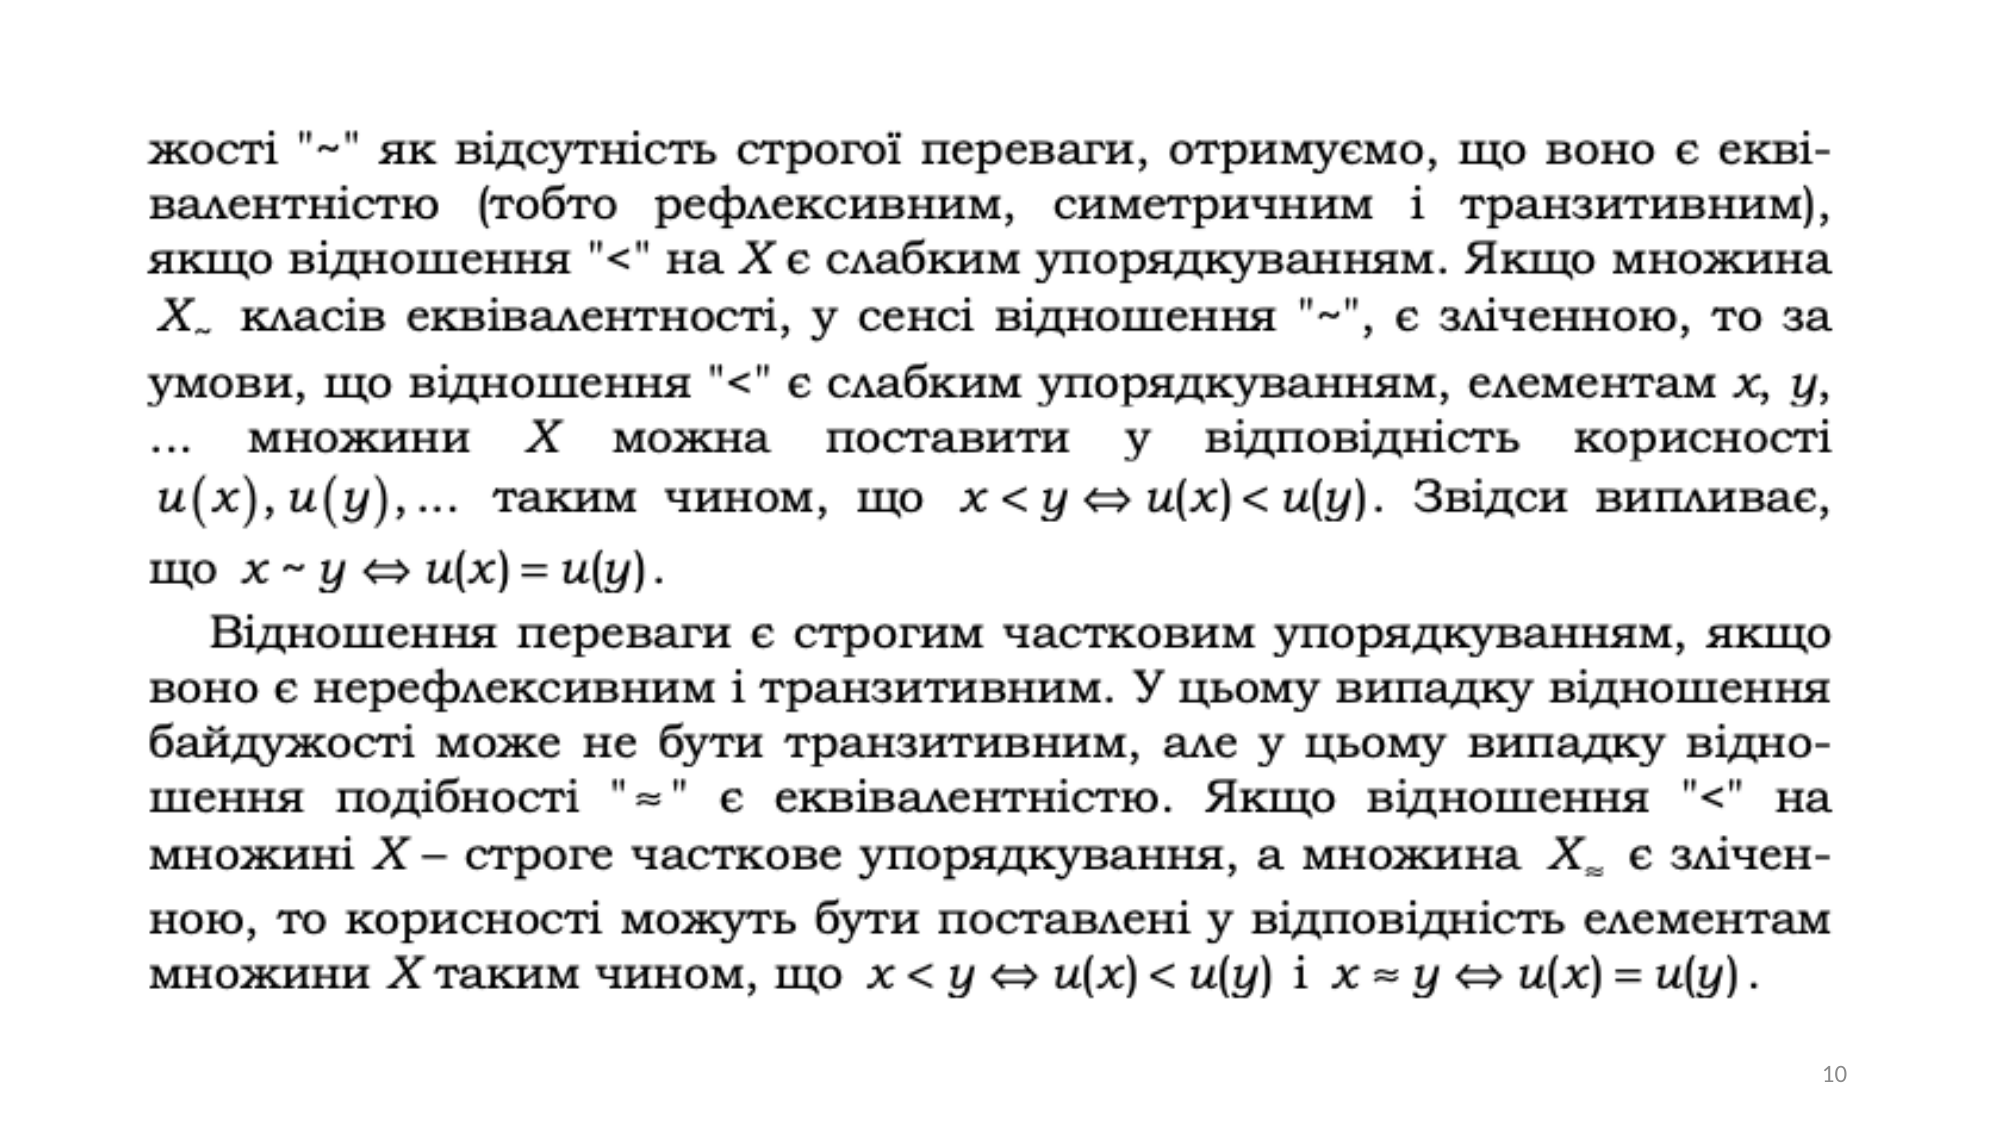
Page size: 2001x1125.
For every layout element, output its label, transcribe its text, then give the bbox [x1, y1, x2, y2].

picture [129, 105, 1871, 1020]
slide_number 10 [1412, 1042, 1863, 1103]
